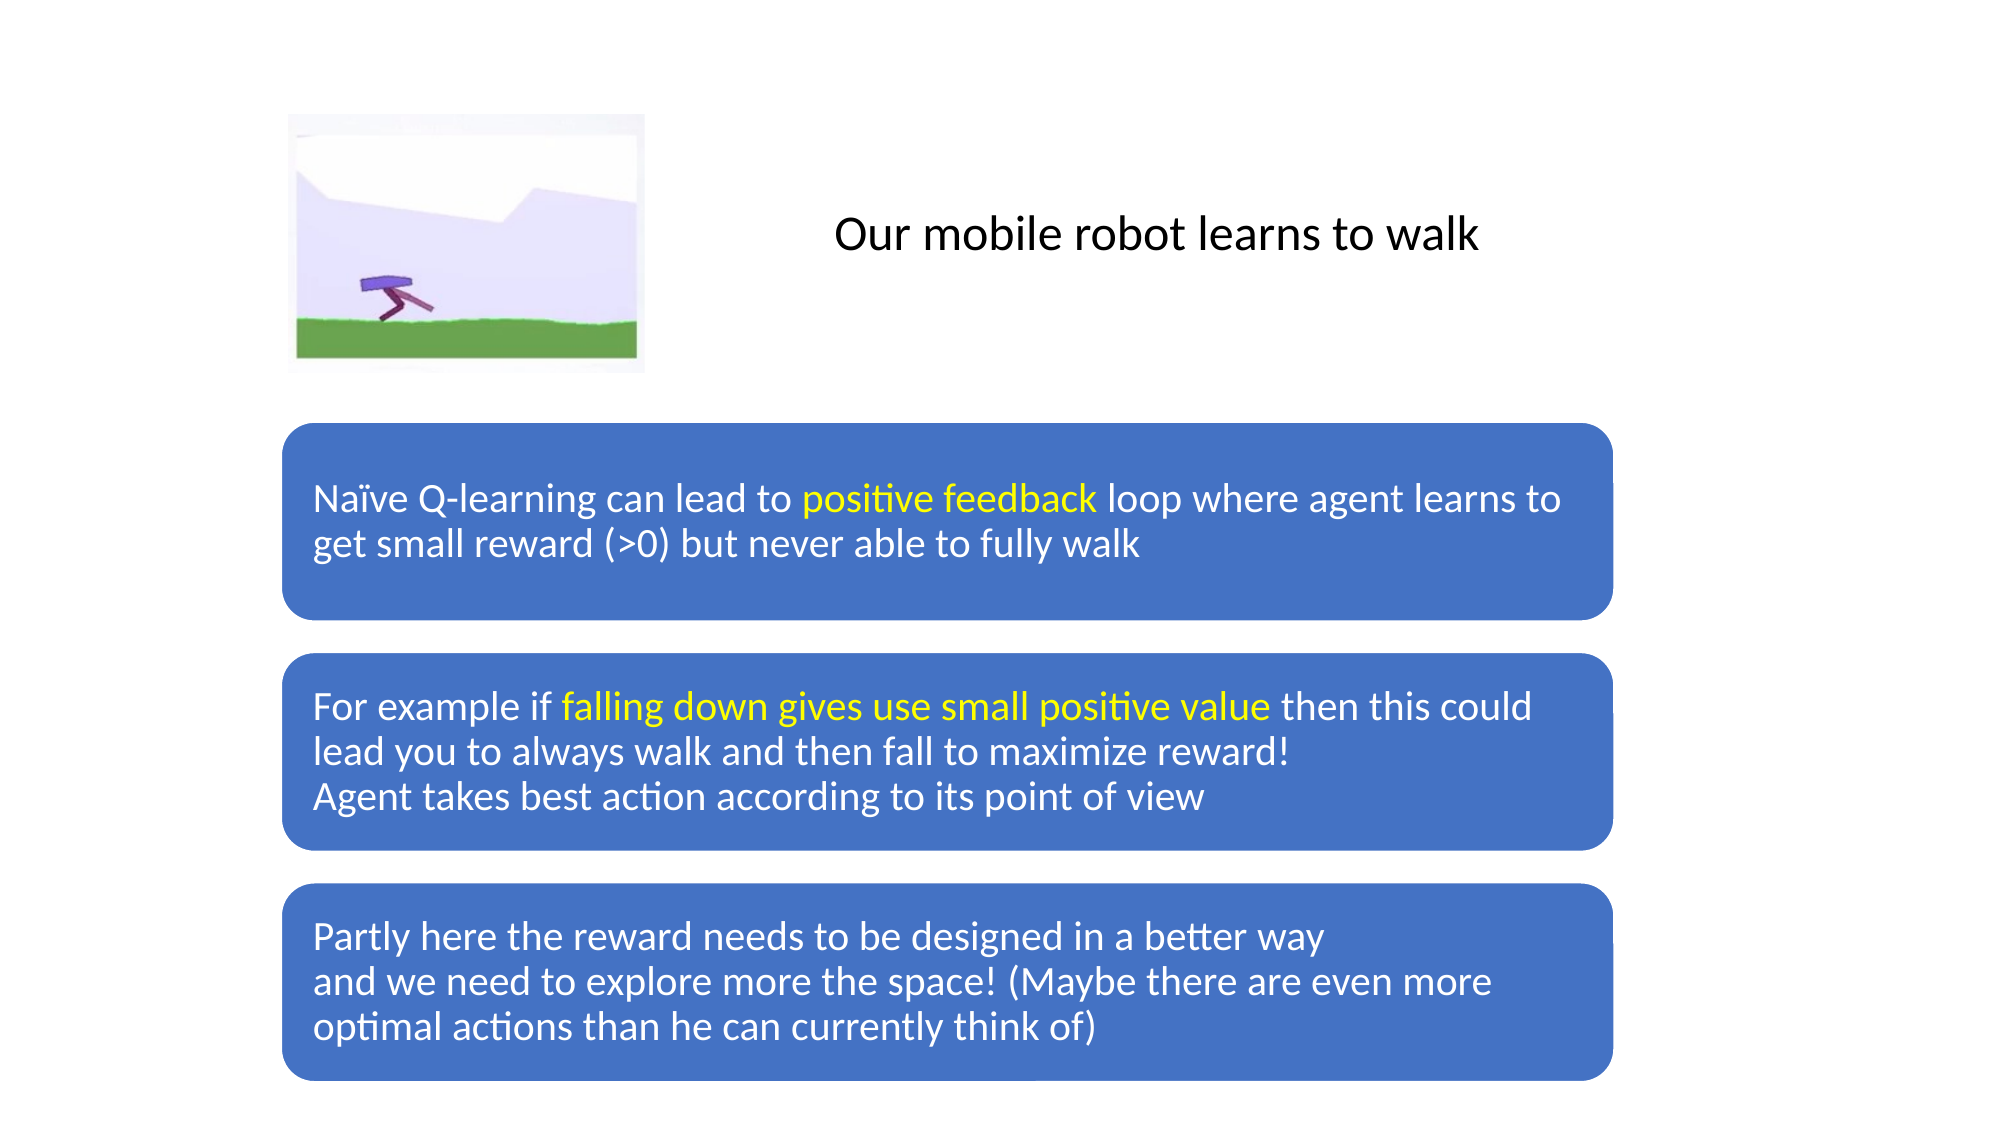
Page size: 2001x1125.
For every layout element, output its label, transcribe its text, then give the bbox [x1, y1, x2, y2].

text_box Our mobile robot learns to walk [819, 192, 1593, 268]
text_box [280, 307, 1615, 1125]
picture [288, 114, 645, 307]
